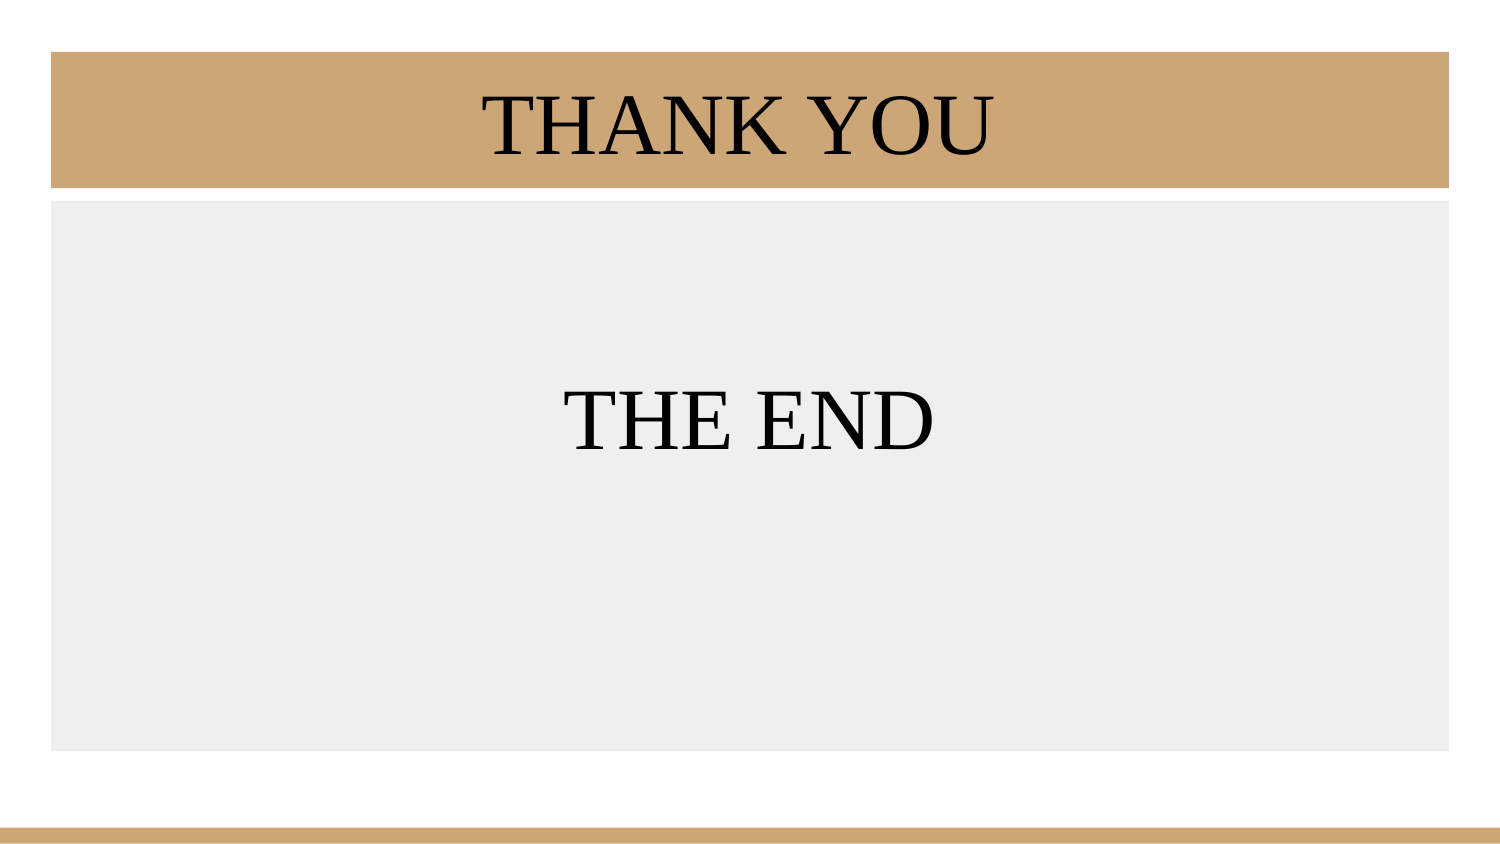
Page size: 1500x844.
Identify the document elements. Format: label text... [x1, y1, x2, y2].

list THE END [51, 200, 1449, 752]
title THANK YOU [51, 51, 1449, 189]
